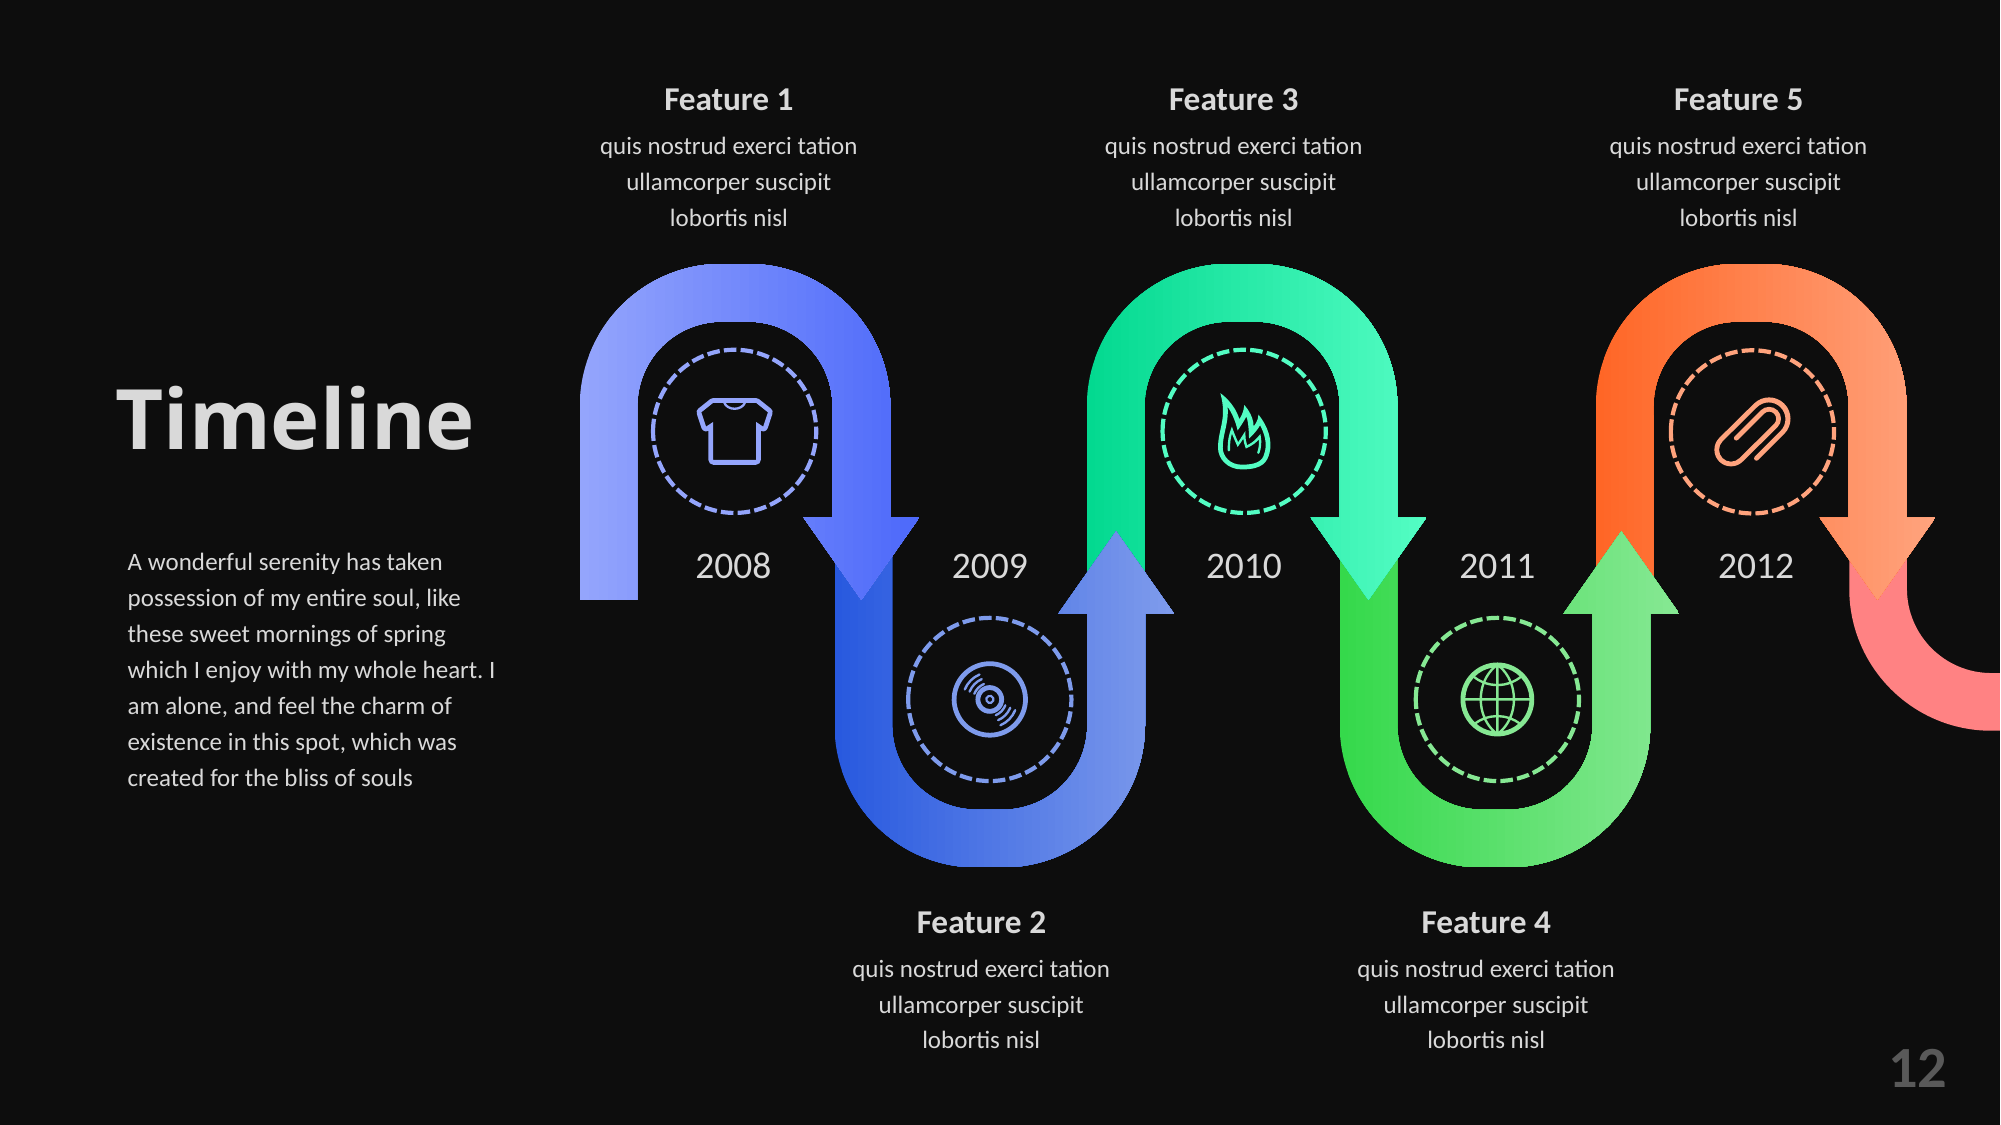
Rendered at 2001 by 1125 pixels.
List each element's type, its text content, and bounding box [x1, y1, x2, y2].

text_box [1848, 560, 2000, 732]
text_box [908, 617, 1072, 782]
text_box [1336, 884, 1636, 1064]
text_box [579, 61, 879, 241]
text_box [1415, 617, 1579, 782]
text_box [1162, 349, 1326, 513]
text_box A wonderful serenity has taken possession of my entire soul, like these sweet mornings of spring which I enjoy with my whole heart. I am alone, and feel the charm of existence in this spot, which was created for the bliss of souls [112, 532, 514, 799]
text_box [1338, 529, 1682, 869]
text_box 2011 [1444, 533, 1551, 594]
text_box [1670, 350, 1835, 514]
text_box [652, 349, 817, 513]
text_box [1084, 61, 1384, 241]
text_box [1085, 262, 1429, 602]
text_box 2008 [680, 533, 787, 594]
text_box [1589, 61, 1889, 241]
text_box [578, 262, 922, 602]
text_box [832, 884, 1131, 1064]
text_box [1594, 262, 1938, 602]
text_box 2010 [1191, 533, 1298, 594]
text_box 2012 [1703, 533, 1810, 594]
text_box [833, 529, 1176, 869]
text_box Timeline [100, 358, 568, 474]
text_box 2009 [937, 533, 1043, 594]
